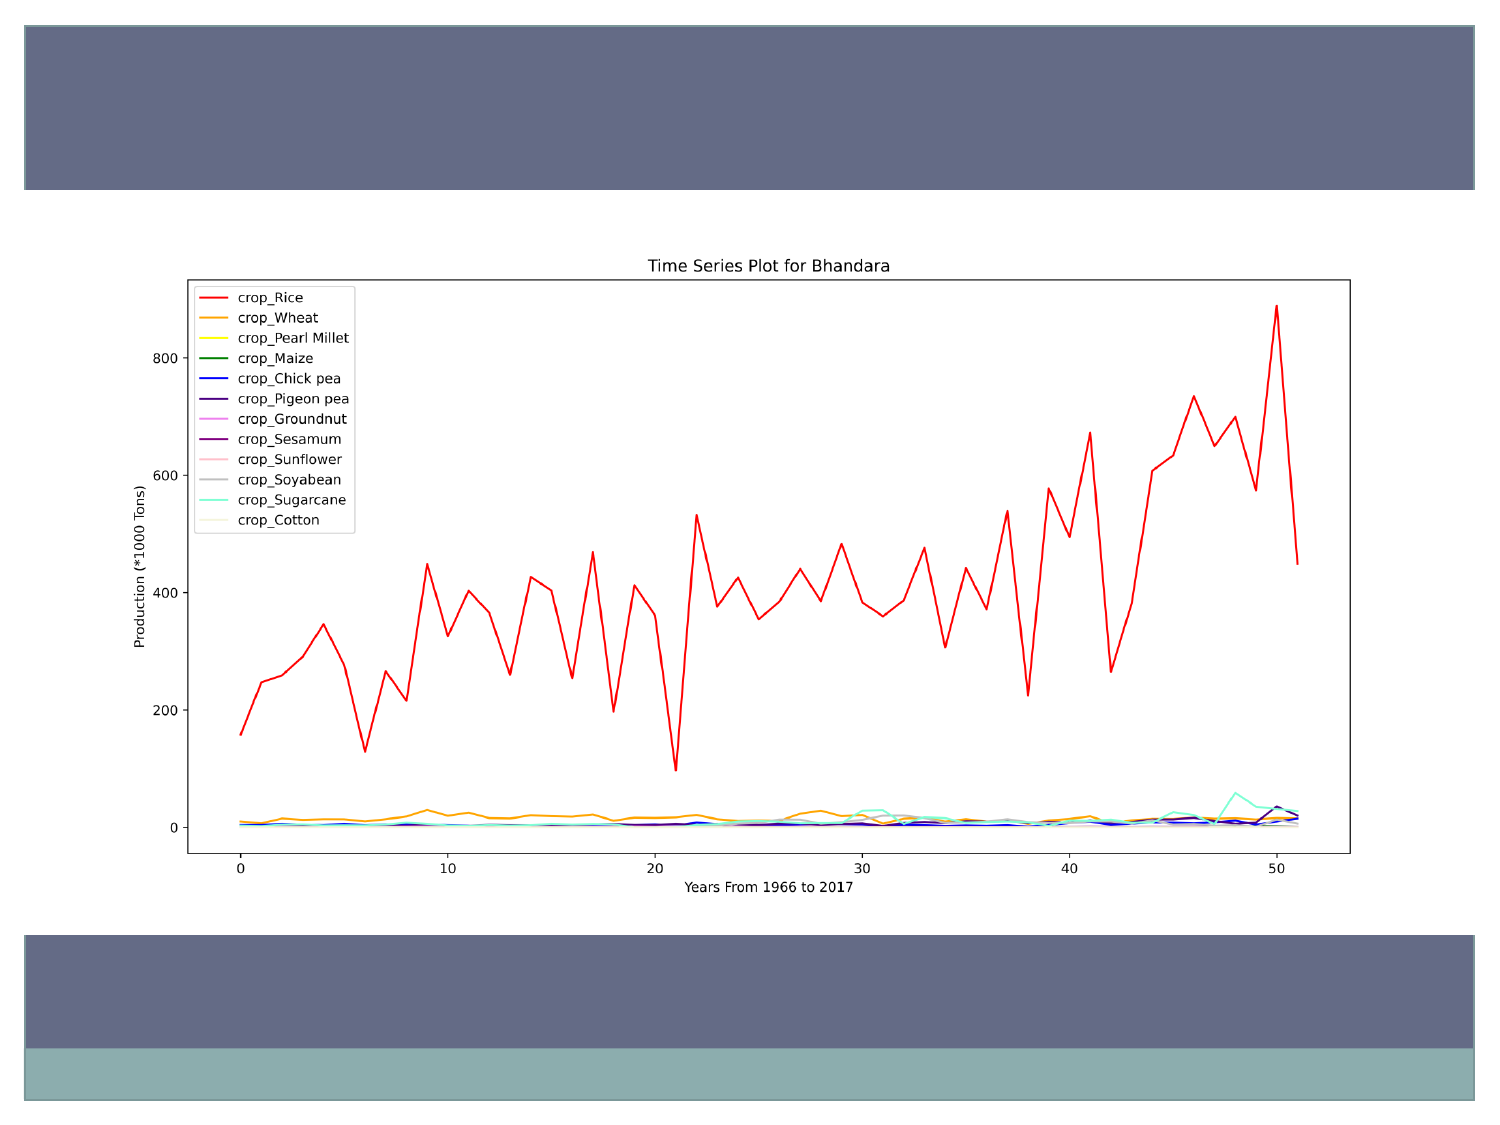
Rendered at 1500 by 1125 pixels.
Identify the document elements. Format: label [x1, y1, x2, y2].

picture [0, 189, 1500, 935]
